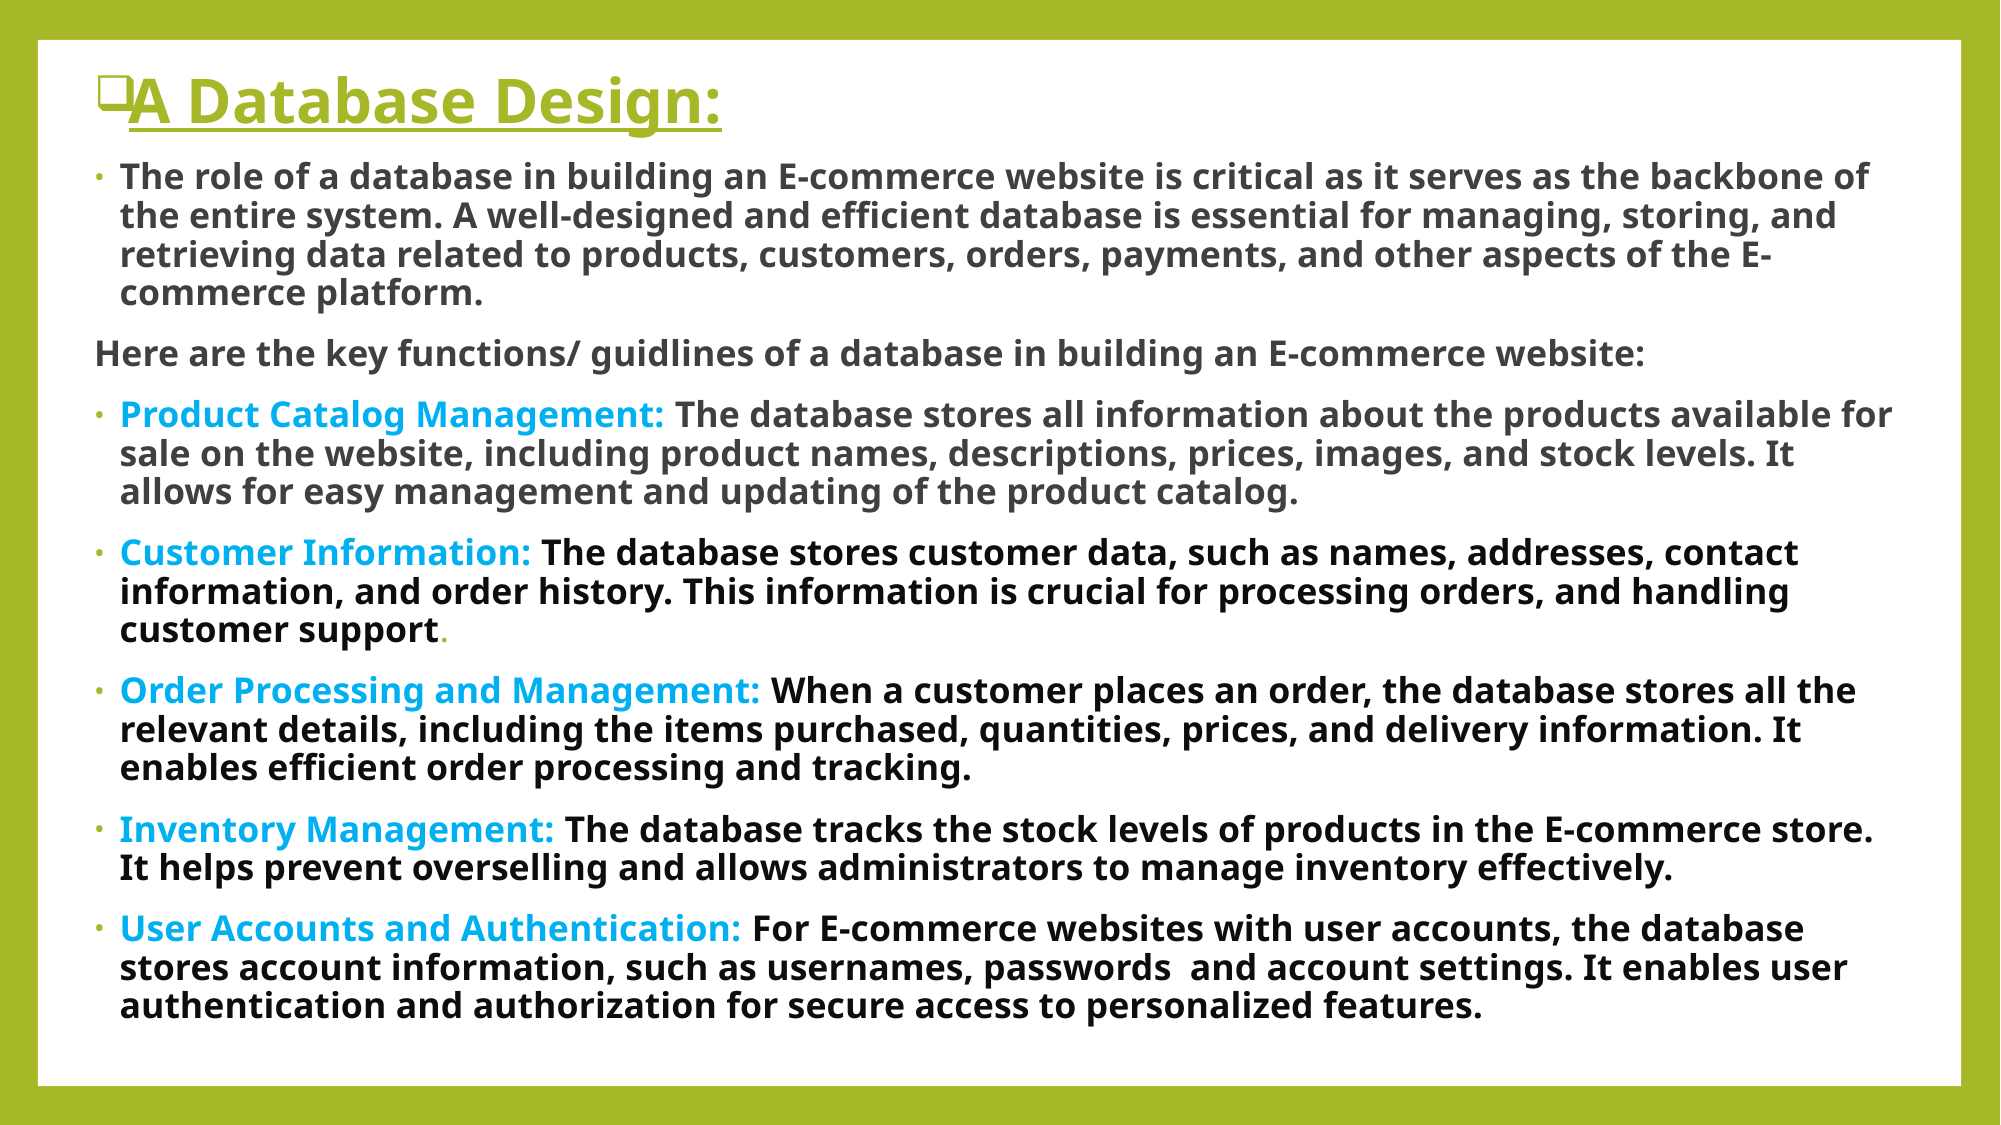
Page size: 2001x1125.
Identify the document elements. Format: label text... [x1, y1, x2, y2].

list A Database Design: The role of a database in building an E-commerce website is critical as it serves as the backbone of the entire system. A well-designed and efficient database is essential for managing, storing, and retrieving data related to products, customers, orders, payments, and other aspects of the E-commerce platform. Here are the key functions/ guidlines of a database in building an E-commerce website: Product Catalog Management: The database stores all information about the products available for sale on the website, including product names, descriptions, prices, images, and stock levels. It allows for easy management and updating of the product catalog. Customer Information: The database stores customer data, such as names, addresses, contact information, and order history. This information is crucial for processing orders, and handling customer support. Order Processing and Management: When a customer places an order, the database stores all the relevant details, including the items purchased, quantities, prices, and delivery information. It enables efficient order processing and tracking. Inventory Management: The database tracks the stock levels of products in the E-commerce store. It helps prevent overselling and allows administrators to manage inventory effectively. User Accounts and Authentication: For E-commerce websites with user accounts, the database stores account information, such as usernames, passwords and account settings. It enables user authentication and authorization for secure access to personalized features. [72, 62, 1925, 1040]
